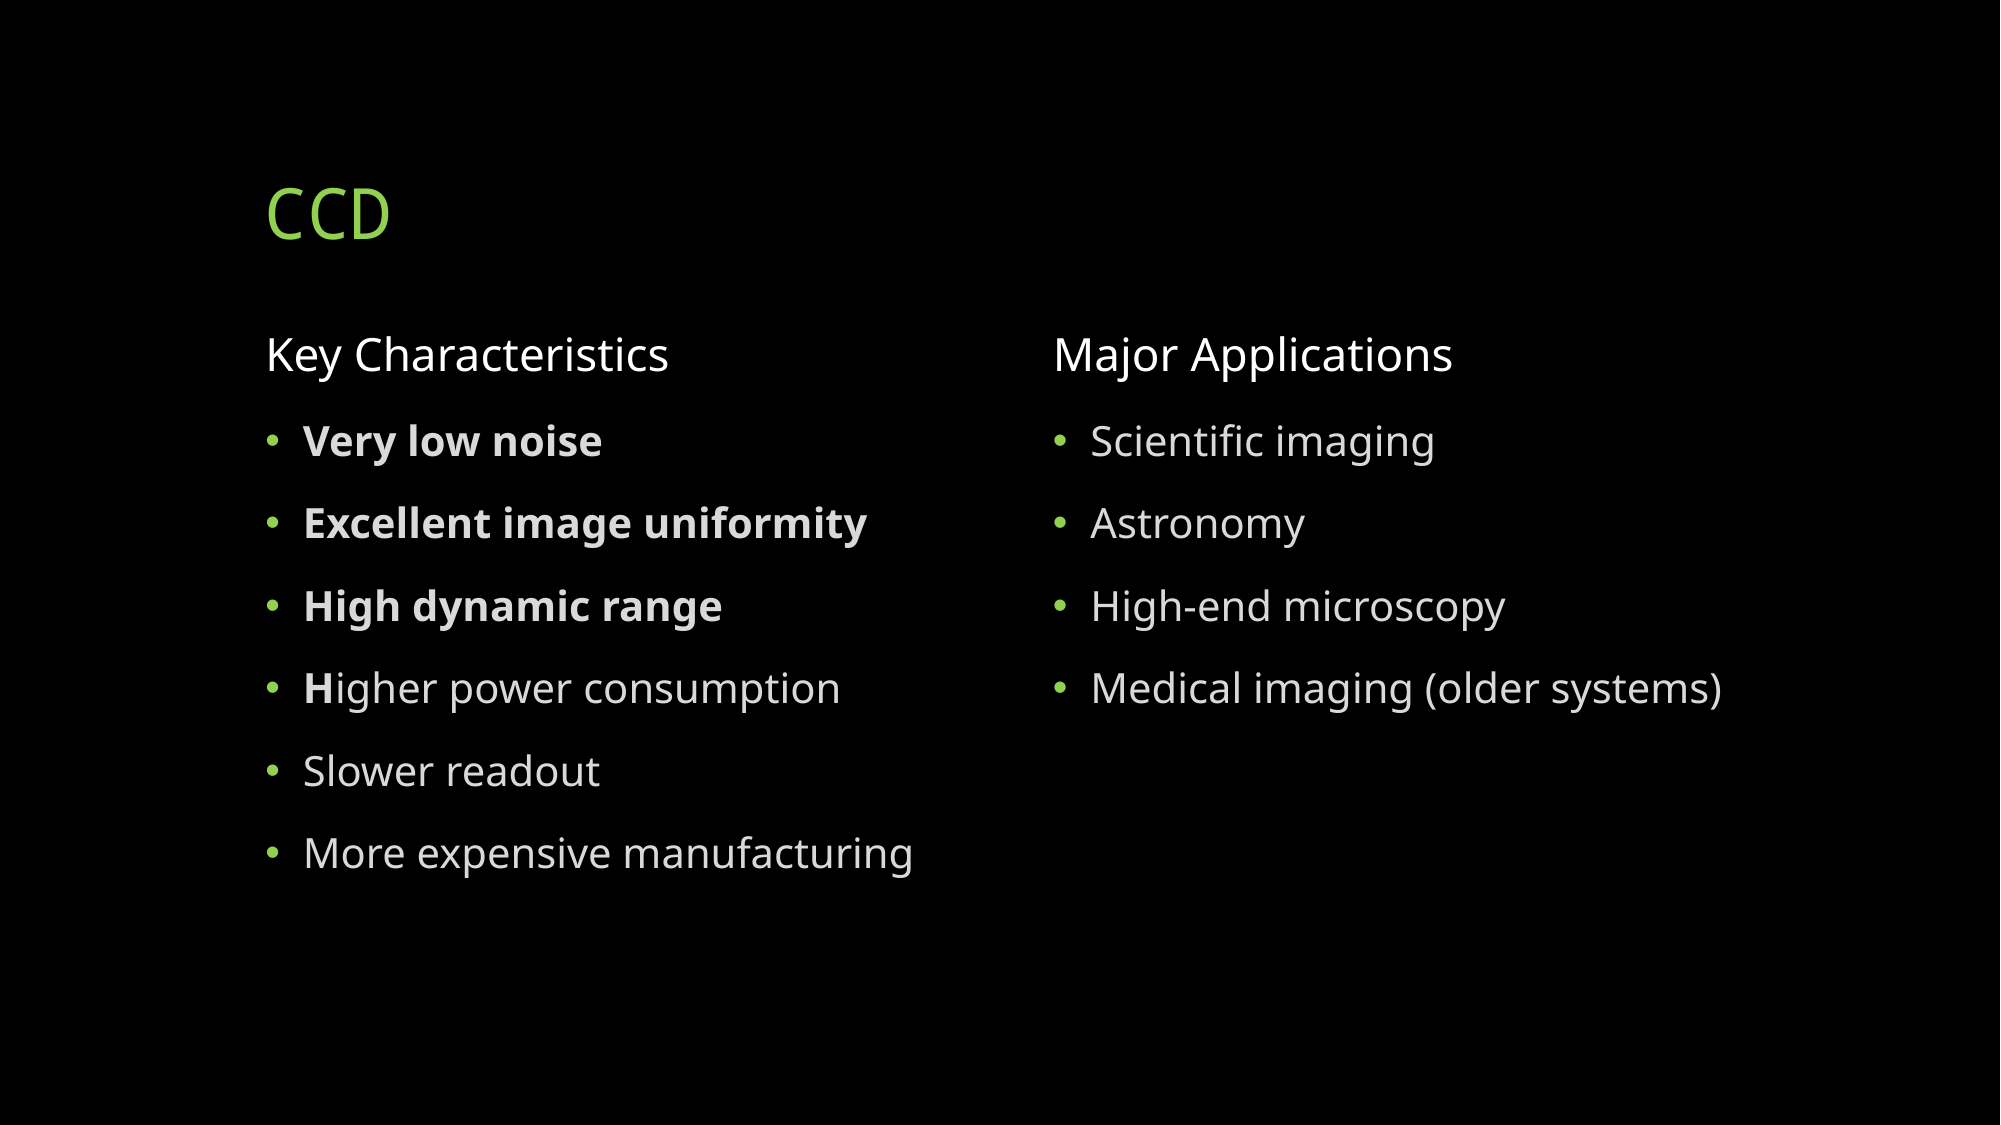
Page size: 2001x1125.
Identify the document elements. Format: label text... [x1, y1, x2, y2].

title CCD [249, 75, 1750, 263]
list Key Characteristics [250, 299, 963, 412]
list Major Applications [1038, 299, 1751, 412]
list Very low noise Excellent image uniformity High dynamic range Higher power consumption Slower readout More expensive manufacturing [250, 412, 963, 1000]
list Scientific imaging Astronomy High-end microscopy Medical imaging (older systems) [1038, 412, 1751, 1000]
